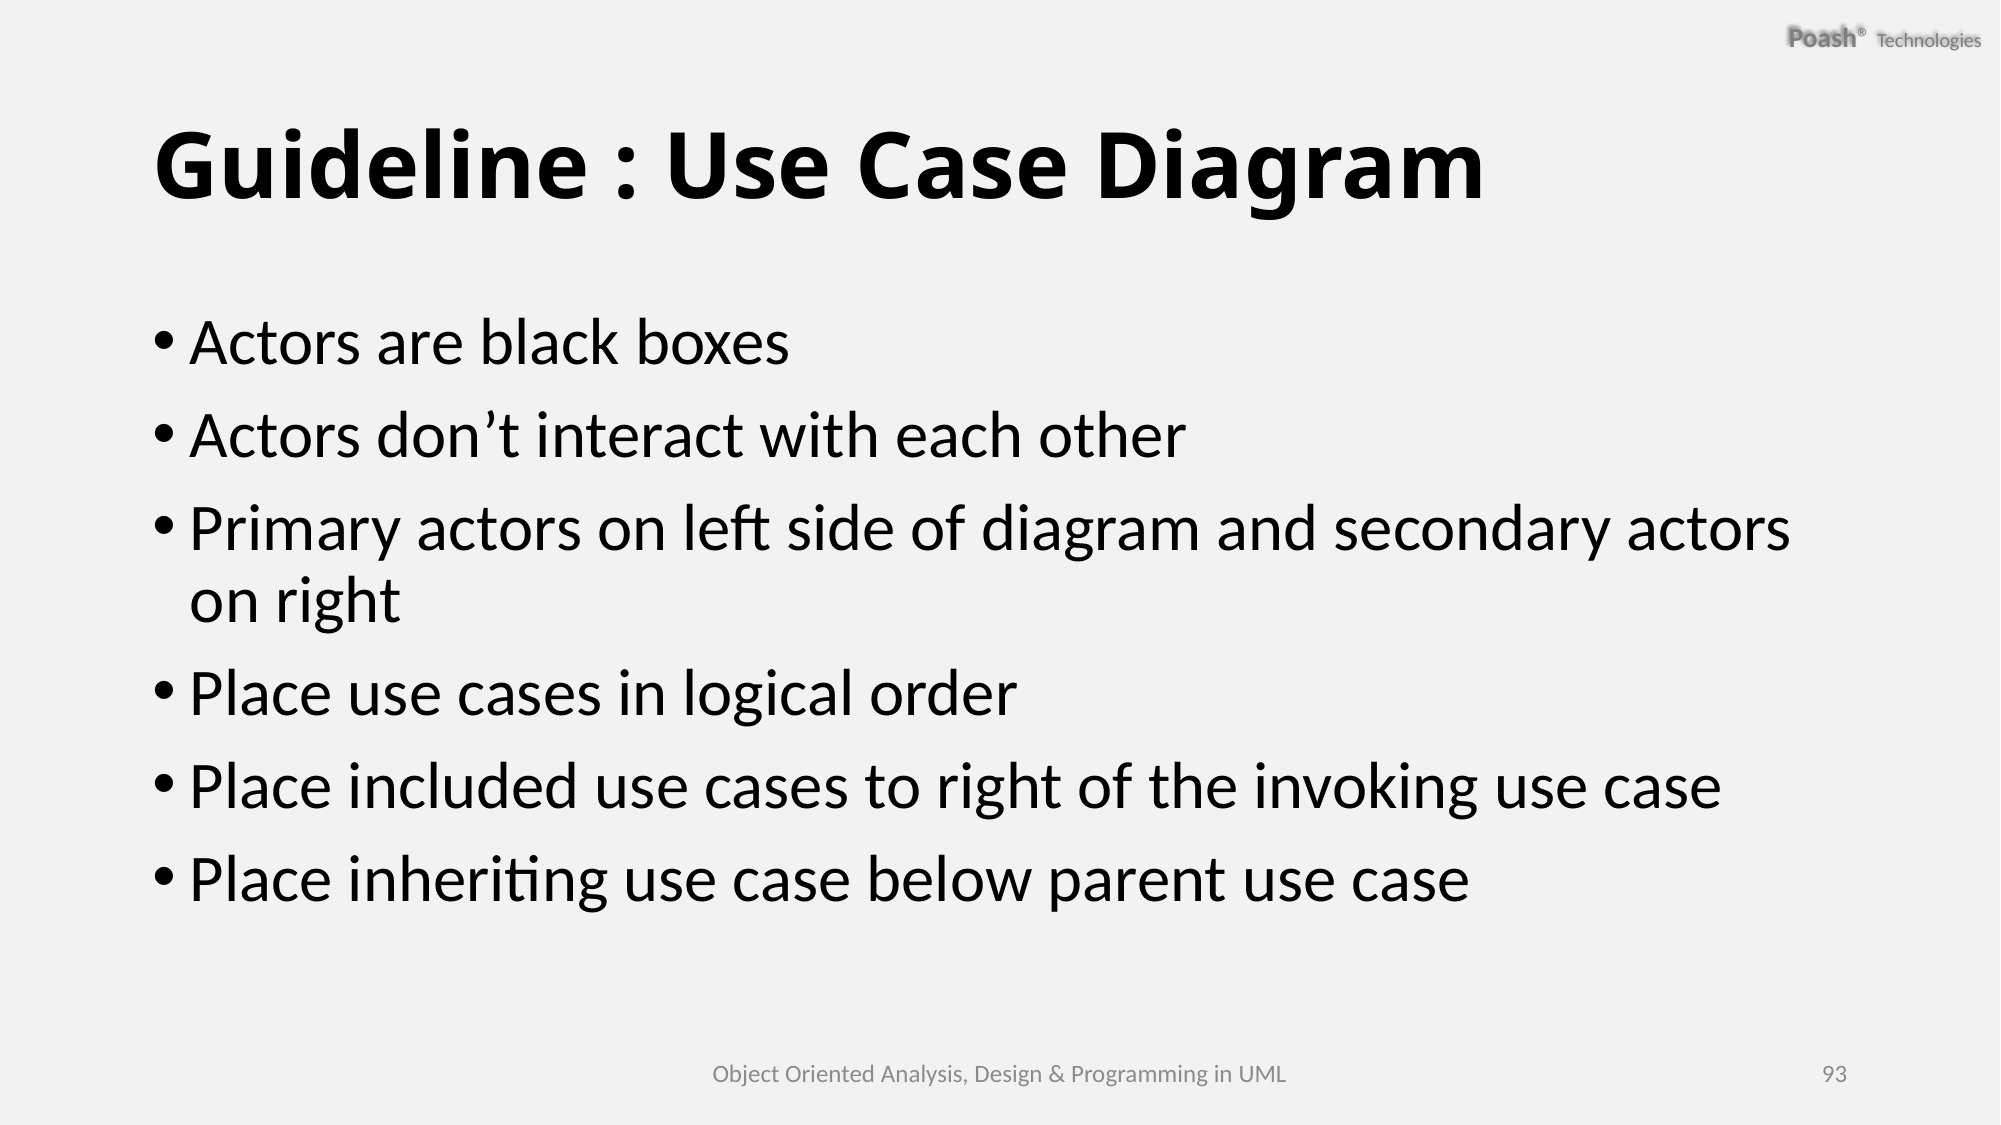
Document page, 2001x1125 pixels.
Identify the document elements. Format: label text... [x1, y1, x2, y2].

footer Object Oriented Analysis, Design & Programming in UML [662, 1042, 1338, 1103]
list Actors are black boxes Actors don’t interact with each other Primary actors on left side of diagram and secondary actors on right Place use cases in logical order Place included use cases to right of the invoking use case Place inheriting use case below parent use case [137, 299, 1863, 1014]
title Guideline : Use Case Diagram [137, 59, 1863, 278]
slide_number 93 [1412, 1042, 1863, 1103]
